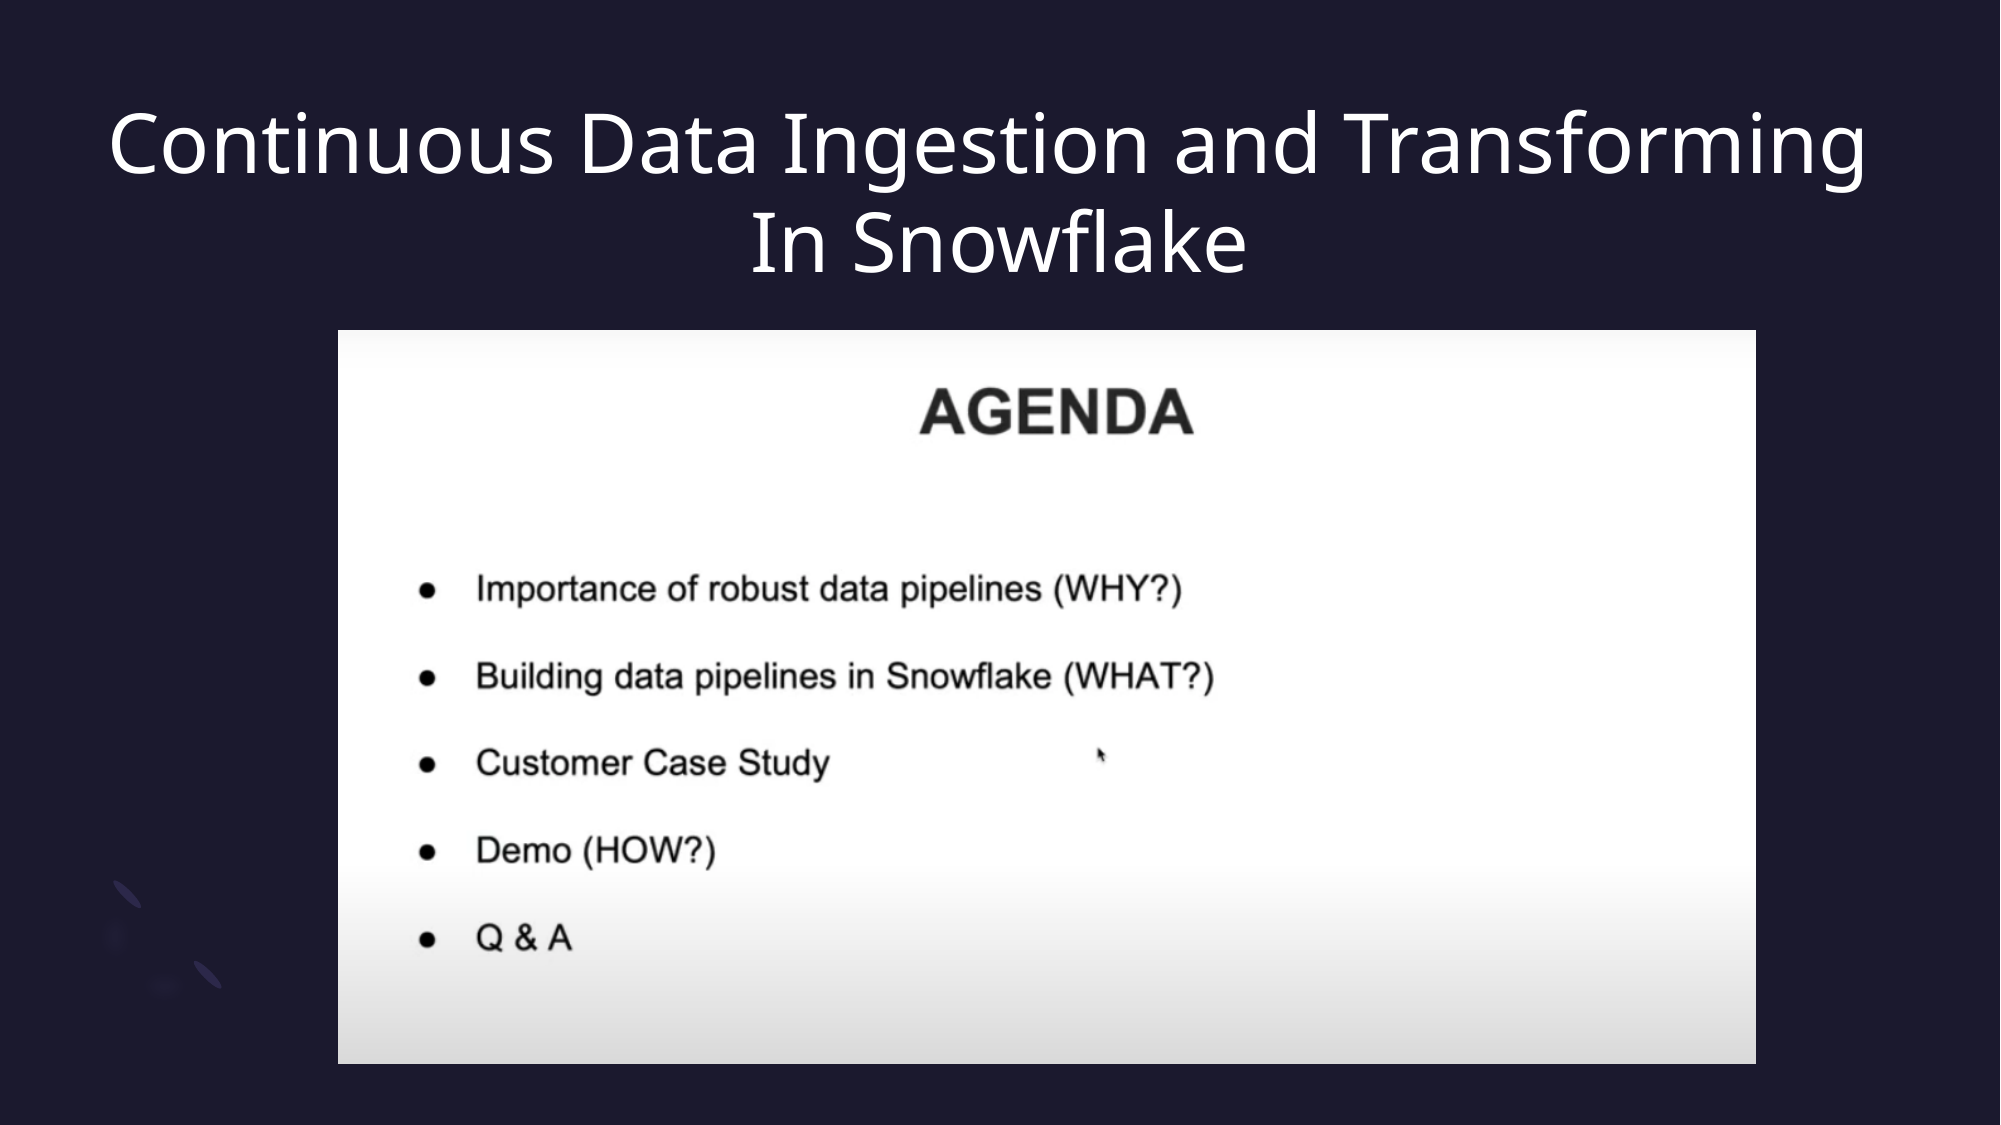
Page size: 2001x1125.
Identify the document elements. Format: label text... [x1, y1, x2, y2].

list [338, 330, 1756, 1064]
title Continuous Data Ingestion and Transforming In Snowflake [90, 90, 1910, 309]
